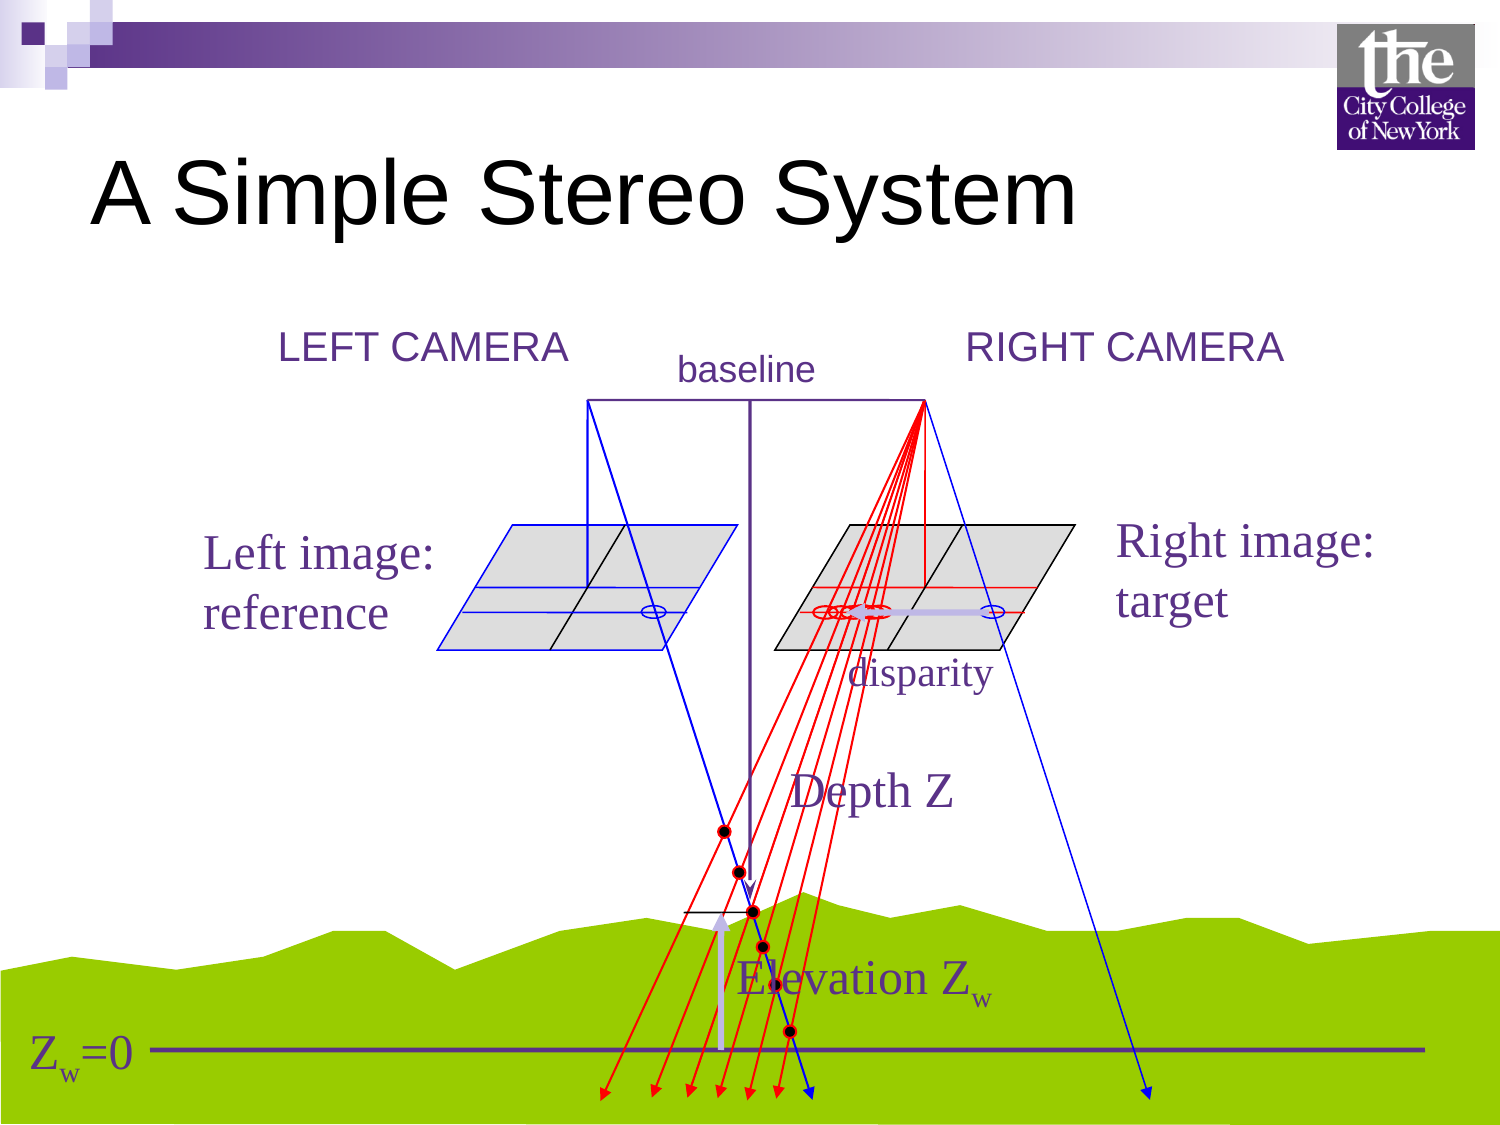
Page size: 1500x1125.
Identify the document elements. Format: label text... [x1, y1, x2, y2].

text_box [588, 525, 595, 587]
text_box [600, 399, 650, 1102]
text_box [683, 399, 1013, 1051]
text_box Right image: target [1154, 499, 1391, 635]
title A Simple Stereo System [74, 74, 1426, 301]
picture [1337, 24, 1475, 150]
text_box baseline [662, 337, 888, 397]
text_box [651, 399, 682, 1098]
text_box Left image: reference [188, 512, 451, 648]
text_box [437, 588, 595, 651]
text_box RIGHT CAMERA [950, 312, 1300, 378]
text_box [475, 525, 587, 587]
text_box [0, 917, 1500, 1125]
text_box LEFT CAMERA [263, 312, 585, 378]
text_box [931, 399, 1151, 1101]
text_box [687, 1059, 925, 1098]
text_box Zw=0 [14, 1012, 162, 1096]
